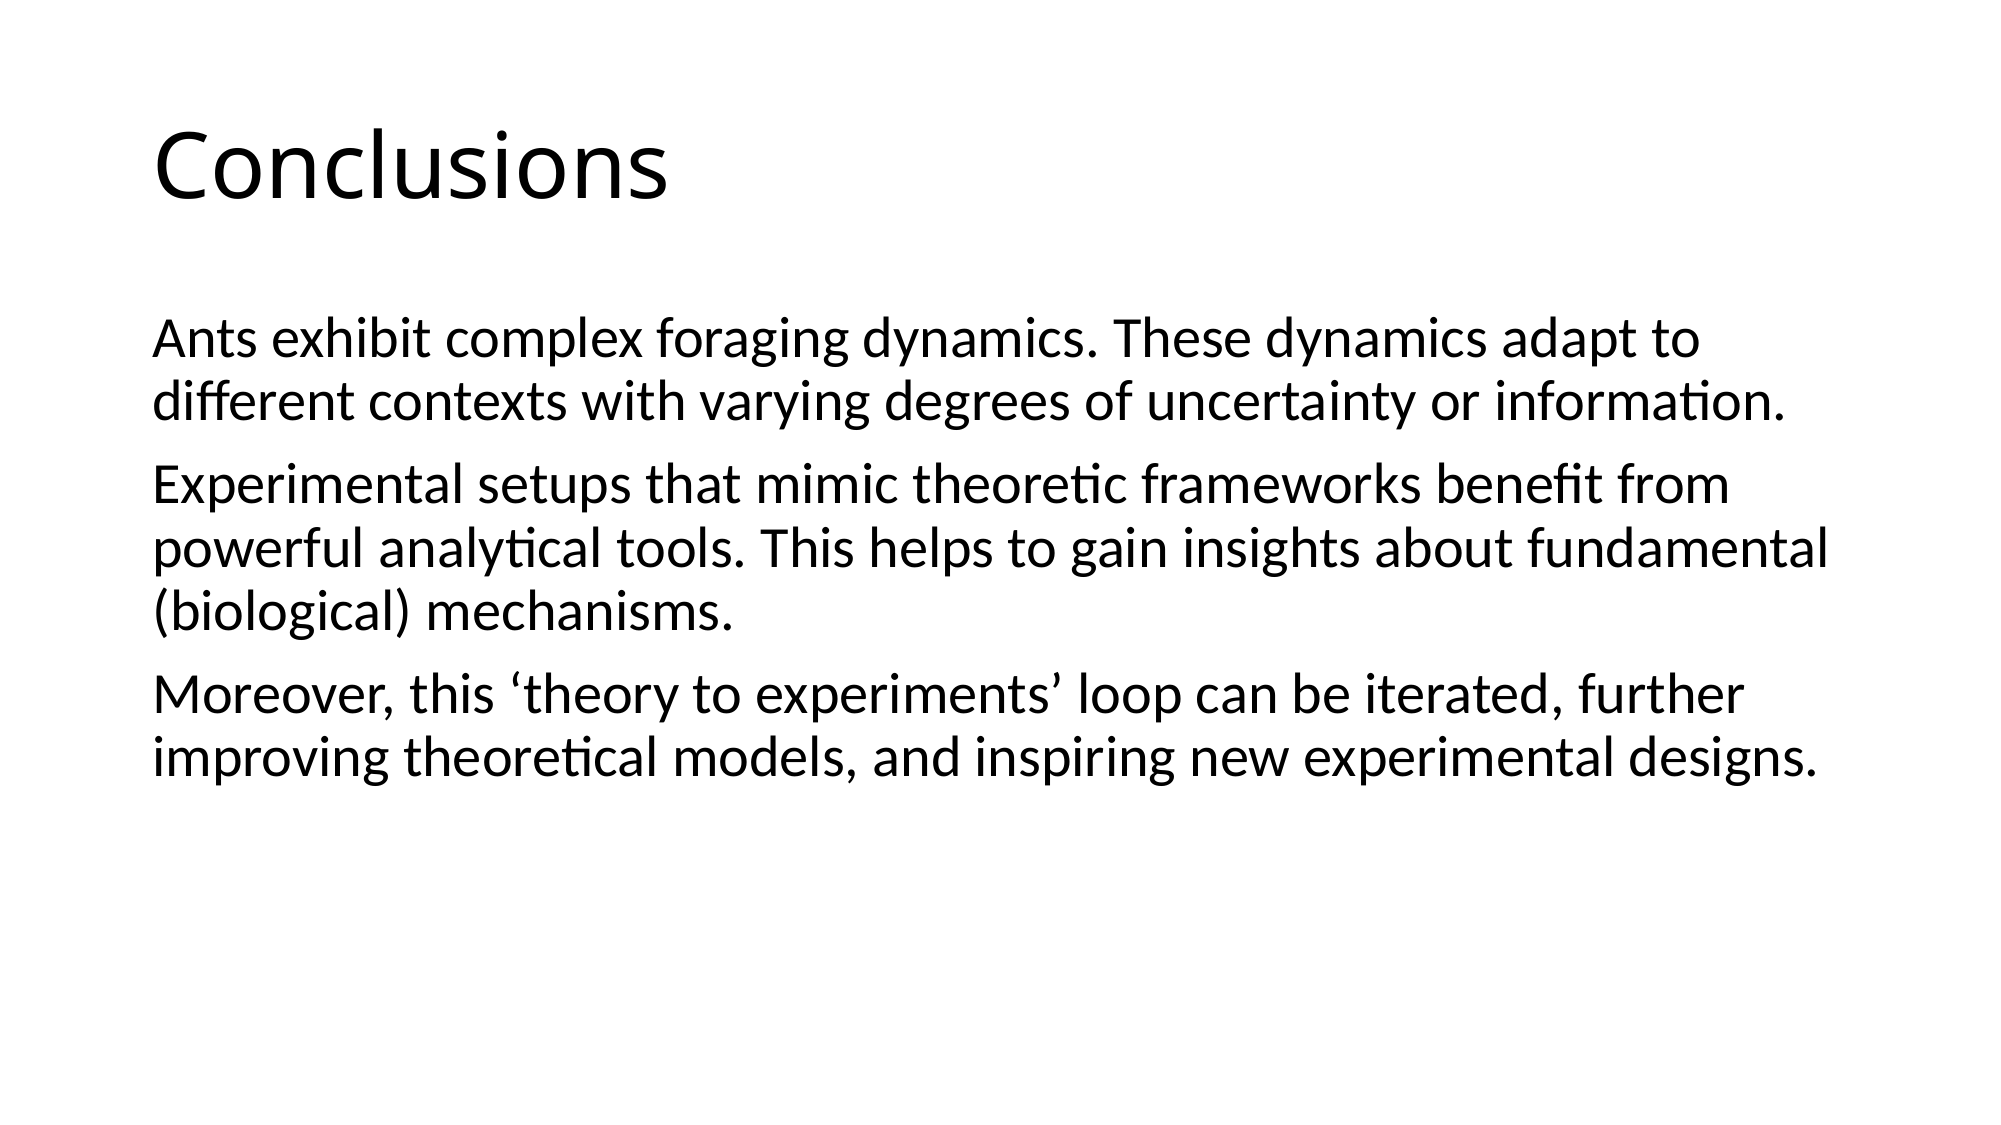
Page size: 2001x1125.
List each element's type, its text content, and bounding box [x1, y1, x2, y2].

list Ants exhibit complex foraging dynamics. These dynamics adapt to different contexts with varying degrees of uncertainty or information. Experimental setups that mimic theoretic frameworks benefit from powerful analytical tools. This helps to gain insights about fundamental (biological) mechanisms. Moreover, this ‘theory to experiments’ loop can be iterated, further improving theoretical models, and inspiring new experimental designs. [137, 299, 1863, 1014]
title Conclusions [137, 59, 1863, 278]
